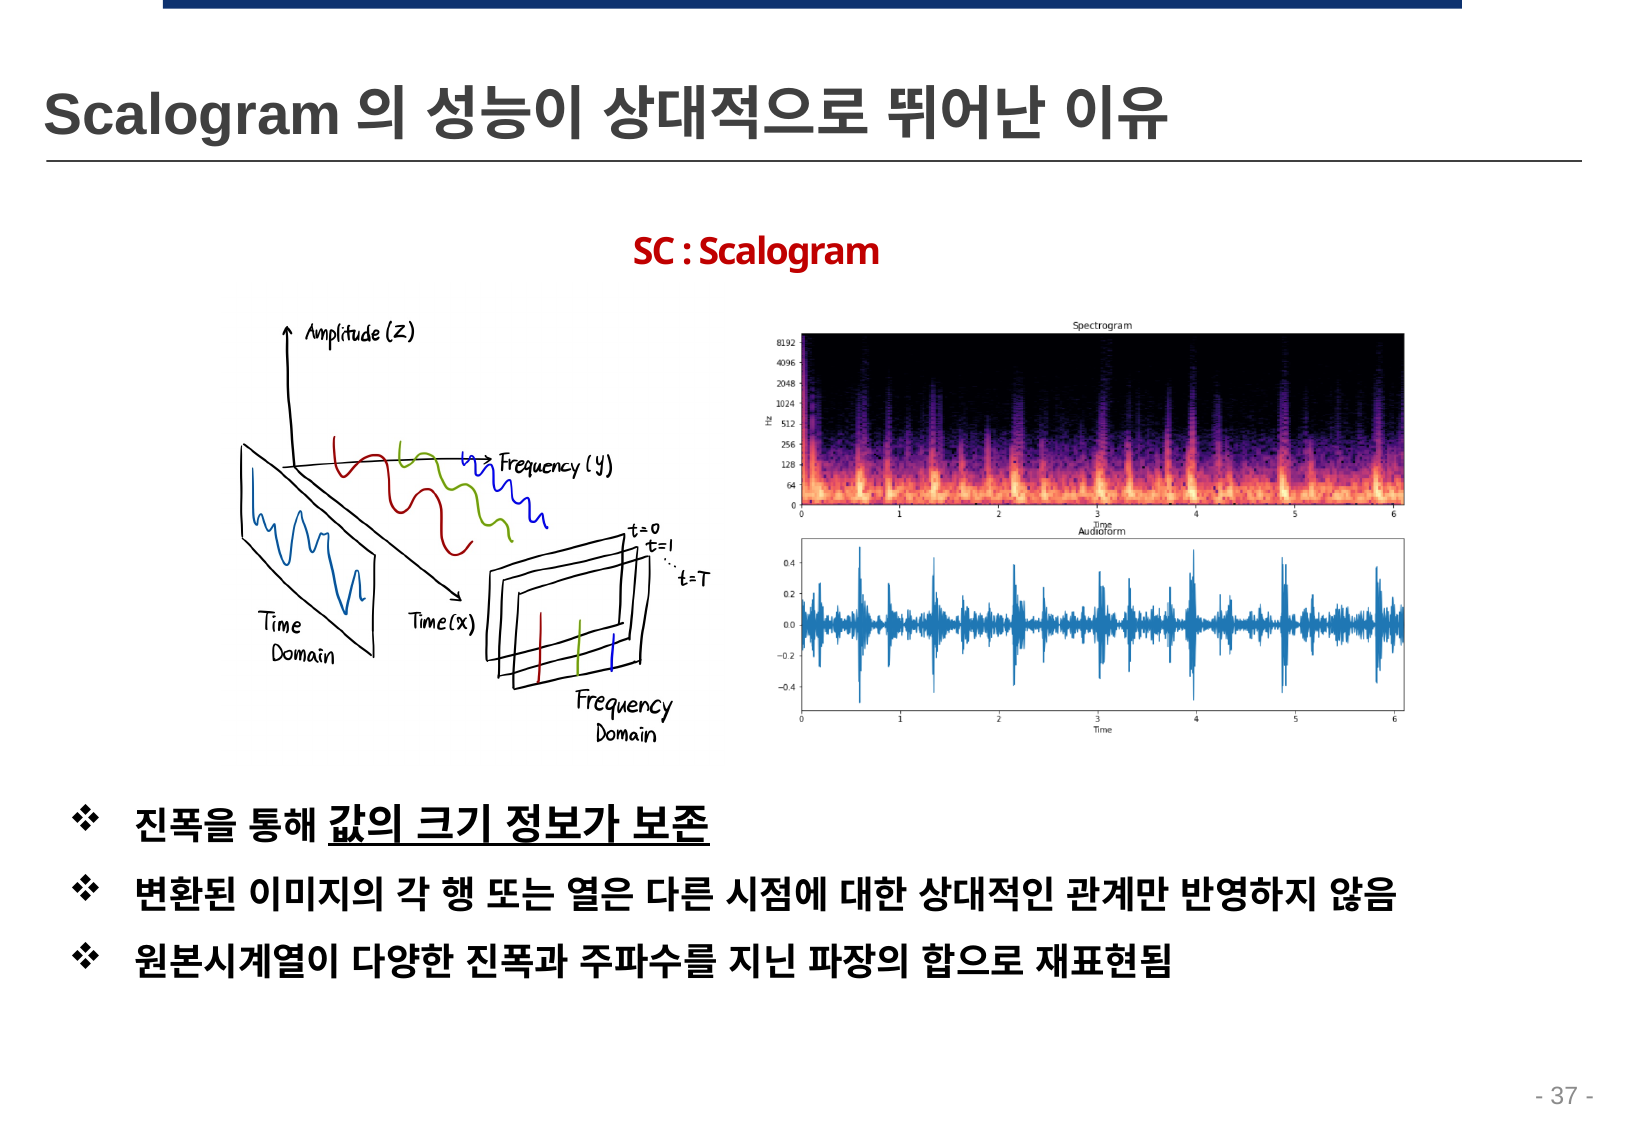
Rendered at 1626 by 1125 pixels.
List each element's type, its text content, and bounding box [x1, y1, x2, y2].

text_box SC : Scalogram [618, 197, 899, 280]
picture [221, 282, 725, 766]
text_box Scalogram의 성능이 상대적으로 뛰어난 이유 [28, 68, 1569, 154]
text_box 진폭을 통해 값의 크기 정보가 보존 변환된 이미지의 각 행 또는 열은 다른 시점에 대한 상대적인 관계만 반영하지 않음 원본시계열이 다양한 진폭과 주파수를 지닌 파장의 합으로 재표현됨 [54, 765, 1544, 991]
slide_number - 37 - [1243, 1064, 1609, 1125]
picture [758, 314, 1434, 740]
